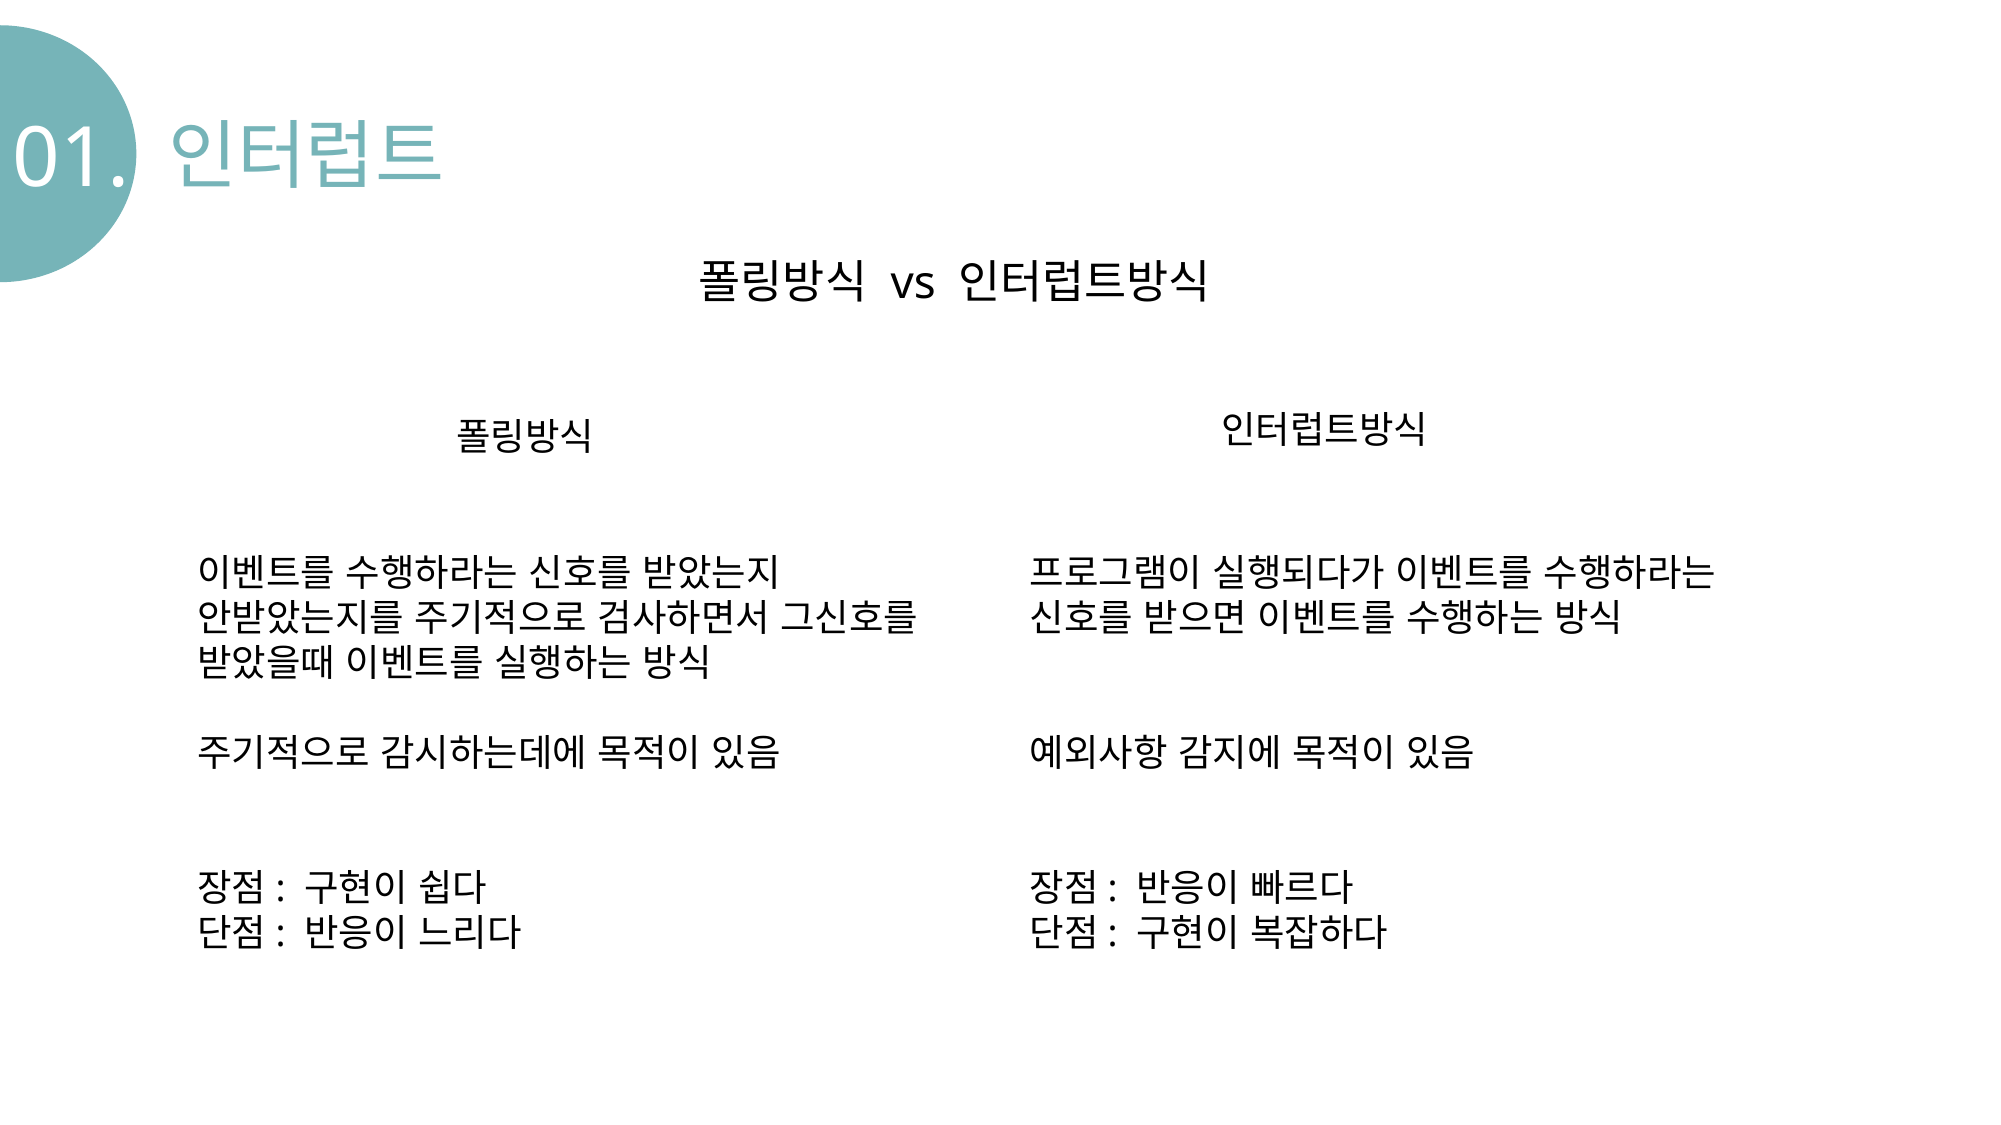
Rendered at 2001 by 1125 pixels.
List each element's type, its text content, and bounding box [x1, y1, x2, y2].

text_box 폴링방식 vs 인터럽트방식 [684, 245, 1346, 315]
text_box 프로그램이 실행되다가 이벤트를 수행하라는 신호를 받으면 이벤트를 수행하는 방식 예외사항 감지에 목적이 있음 장점: 반응이 빠르다 단점: 구현이 복잡하다 [1014, 541, 1771, 962]
text_box 인터럽트 [153, 100, 460, 206]
text_box 폴링방식 [441, 405, 1393, 465]
text_box 이벤트를 수행하라는 신호를 받았는지 안받았는지를 주기적으로 검사하면서 그신호를 받았을때 이벤트를 실행하는 방식 주기적으로 감시하는데에 목적이 있음 장점: 구현이 쉽다 단점: 반응이 느리다 [182, 541, 939, 962]
text_box 인터럽트방식 [1206, 398, 2000, 458]
text_box 01. [0, 95, 146, 211]
